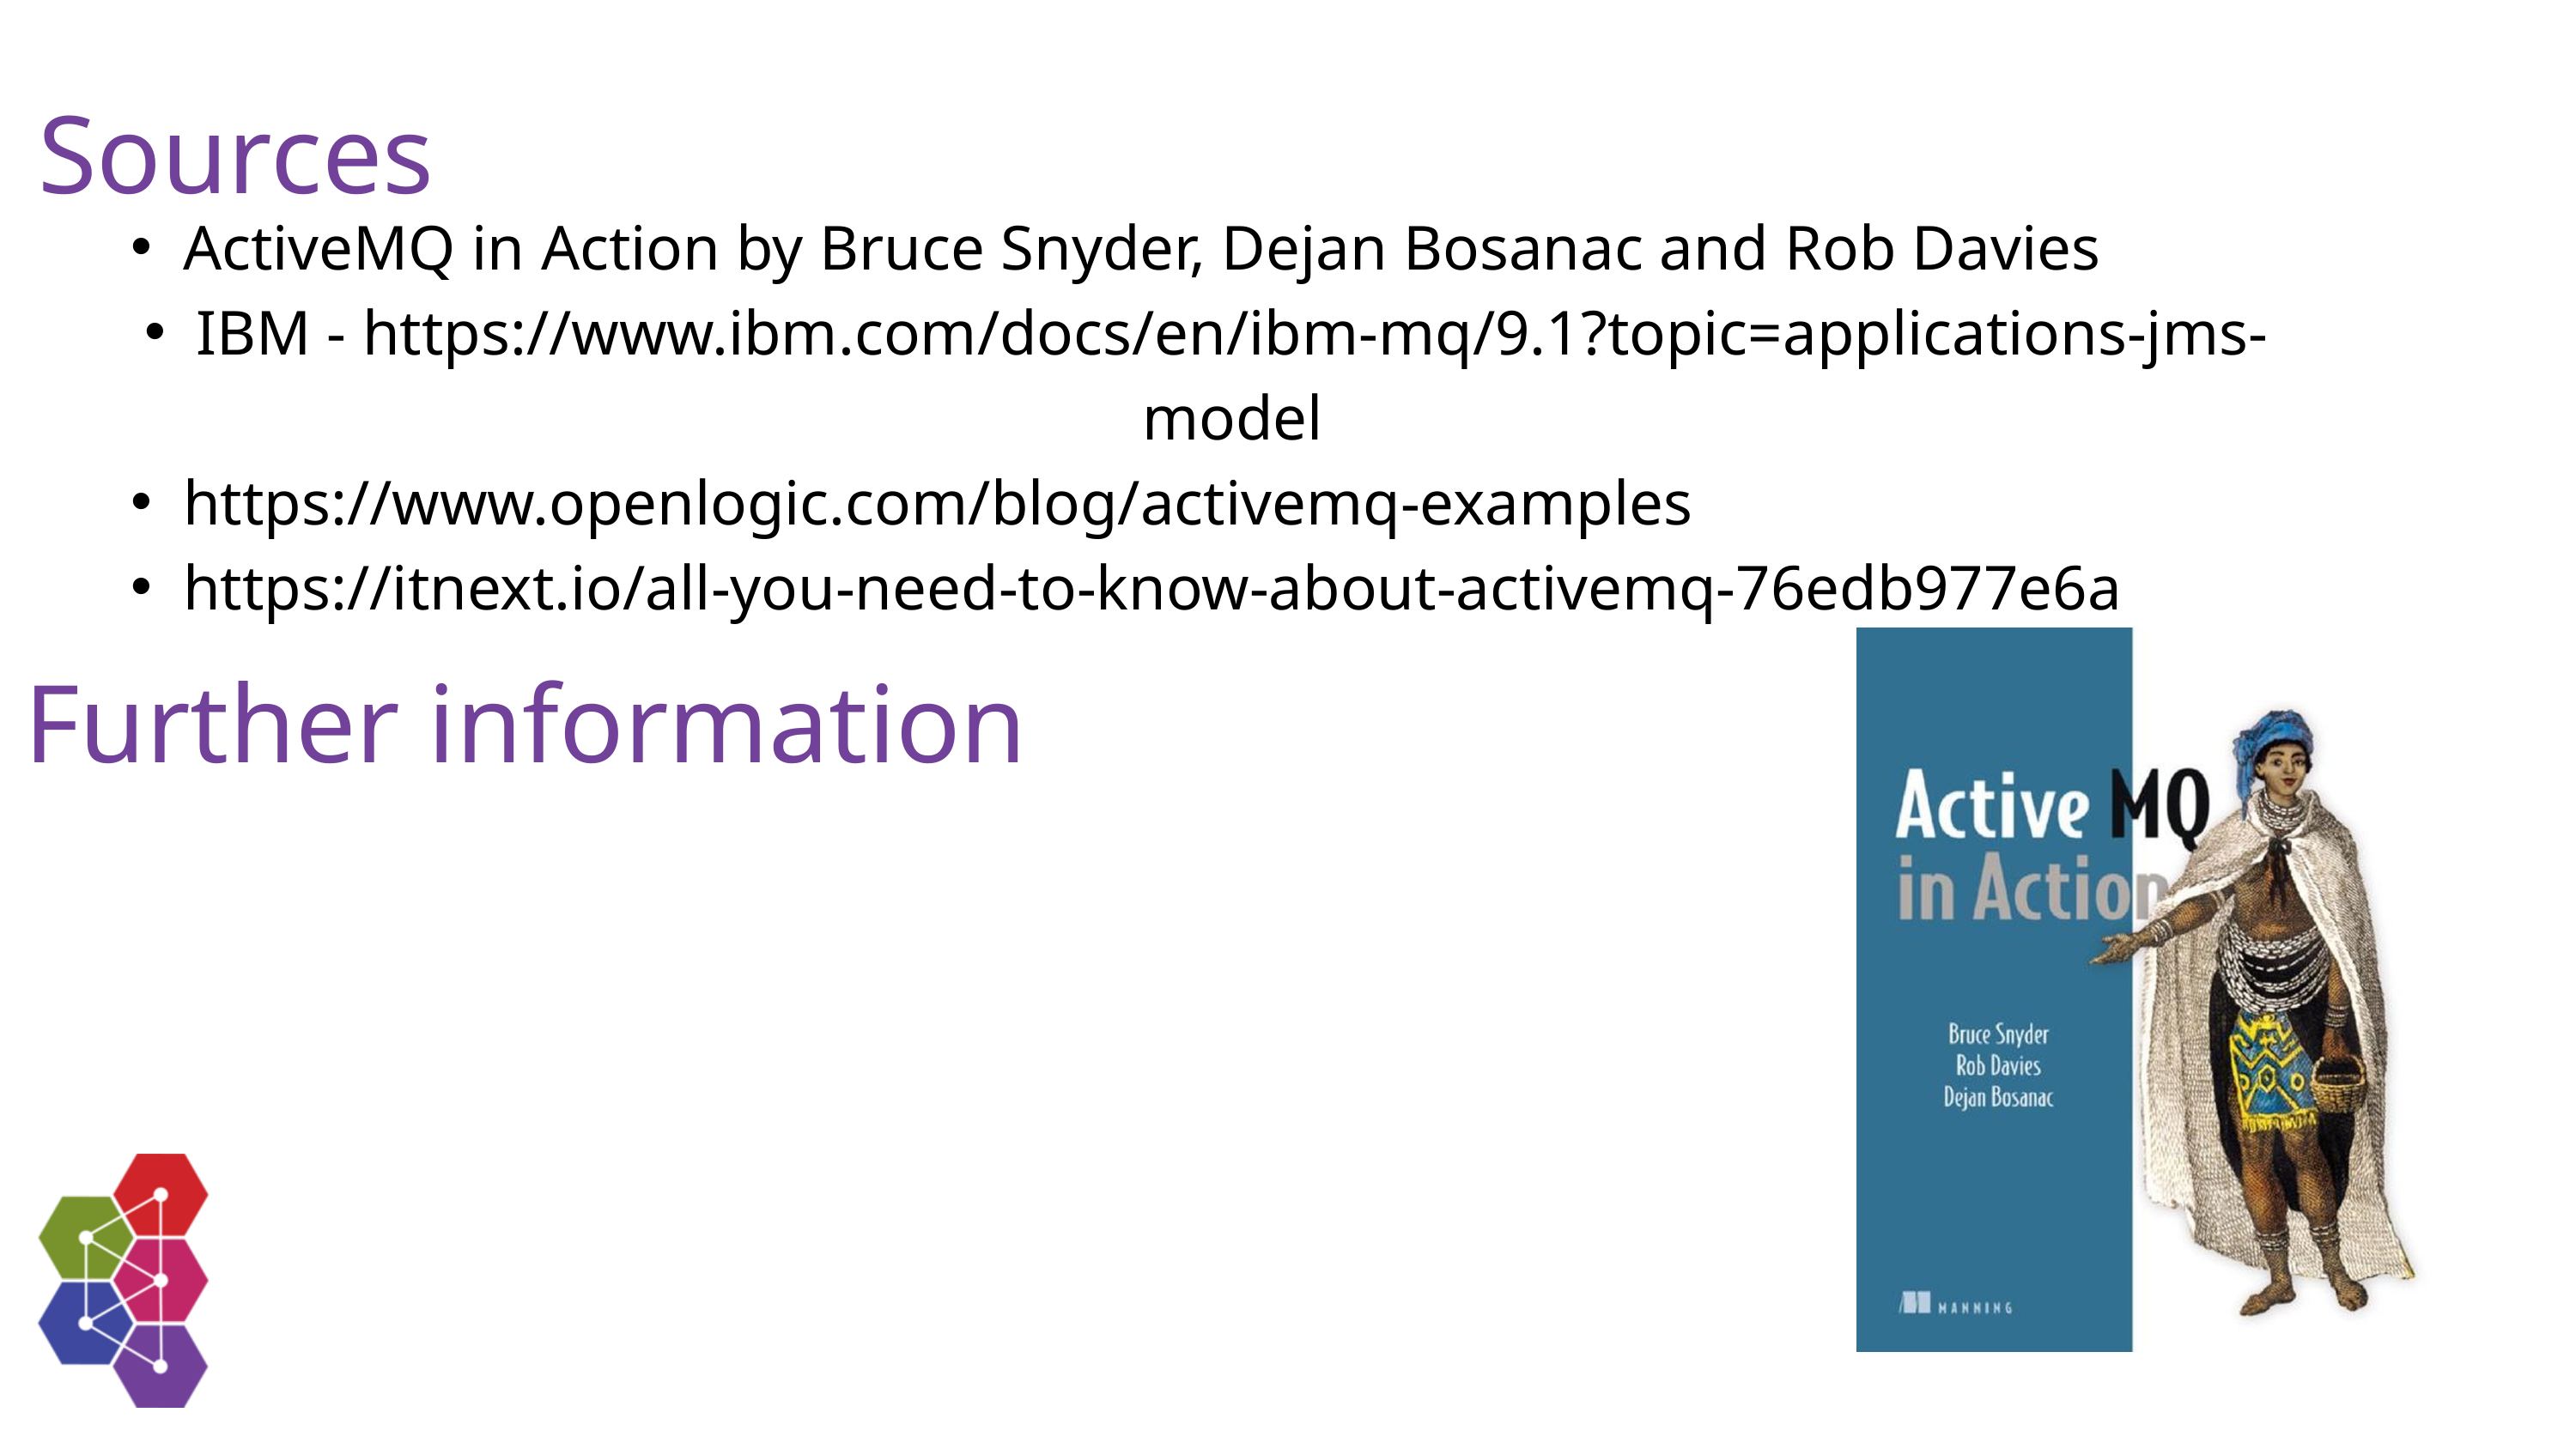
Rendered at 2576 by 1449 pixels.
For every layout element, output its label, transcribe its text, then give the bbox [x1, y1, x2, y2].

picture [17, 1154, 272, 1408]
picture [1856, 627, 2434, 1352]
text_box Further information [0, 584, 1471, 785]
text_box ActiveMQ in Action by Bruce Snyder, Dejan Bosanac and Rob Davies IBM - https://www.ibm.com/docs/en/ibm-mq/9.1?topic=applications-jms-model https://www.openlogic.com/blog/activemq-examples https://itnext.io/all-you-need-to-know-about-activemq-76edb977e6a [79, 197, 2282, 708]
text_box Sources [0, 15, 1182, 215]
